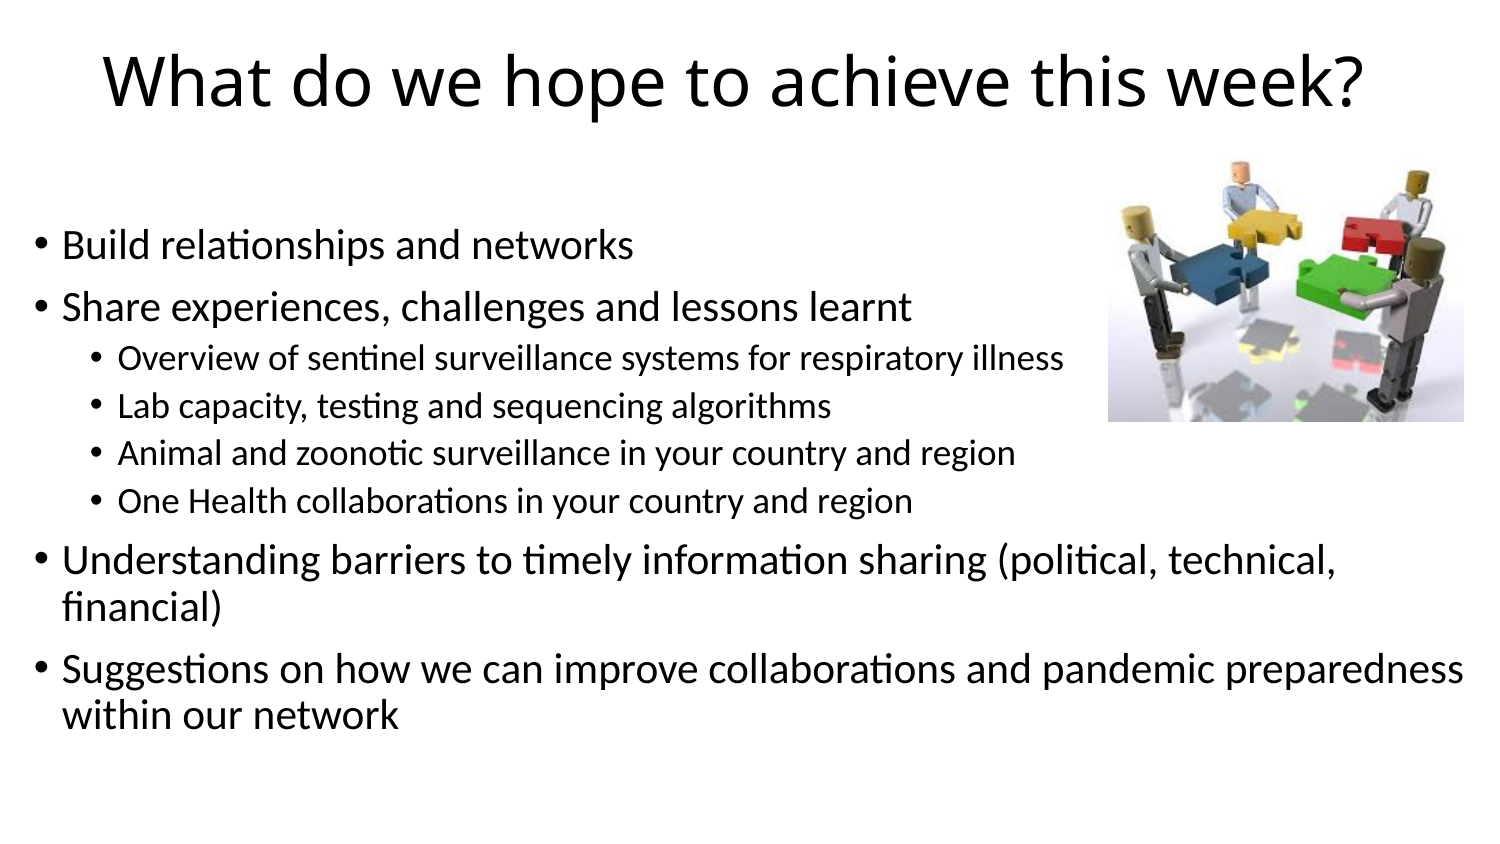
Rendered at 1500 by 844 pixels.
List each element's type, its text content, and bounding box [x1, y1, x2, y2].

list Build relationships and networks Share experiences, challenges and lessons learnt Overview of sentinel surveillance systems for respiratory illness Lab capacity, testing and sequencing algorithms Animal and zoonotic surveillance in your country and region One Health collaborations in your country and region Understanding barriers to timely information sharing (political, technical, financial) Suggestions on how we can improve collaborations and pandemic preparedness within our network [19, 214, 1489, 750]
picture [1108, 157, 1464, 422]
title What do we hope to achieve this week? [87, 2, 1382, 166]
